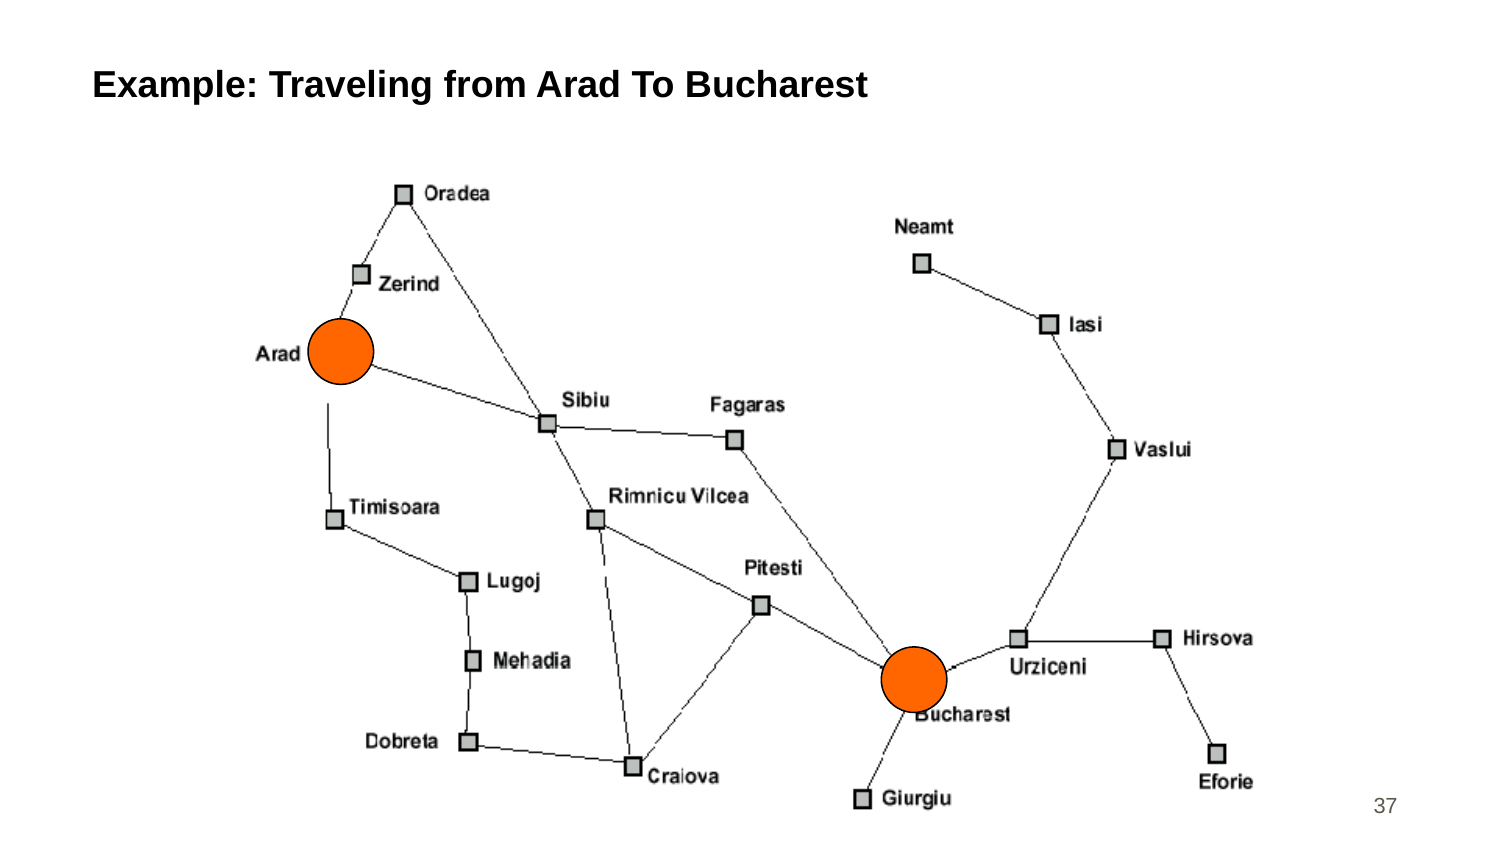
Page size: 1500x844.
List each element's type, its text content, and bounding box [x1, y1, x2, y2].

slide_number 37 [1279, 768, 1413, 826]
picture [187, 174, 1276, 834]
title Example: Traveling from Arad To Bucharest [76, 27, 1415, 113]
